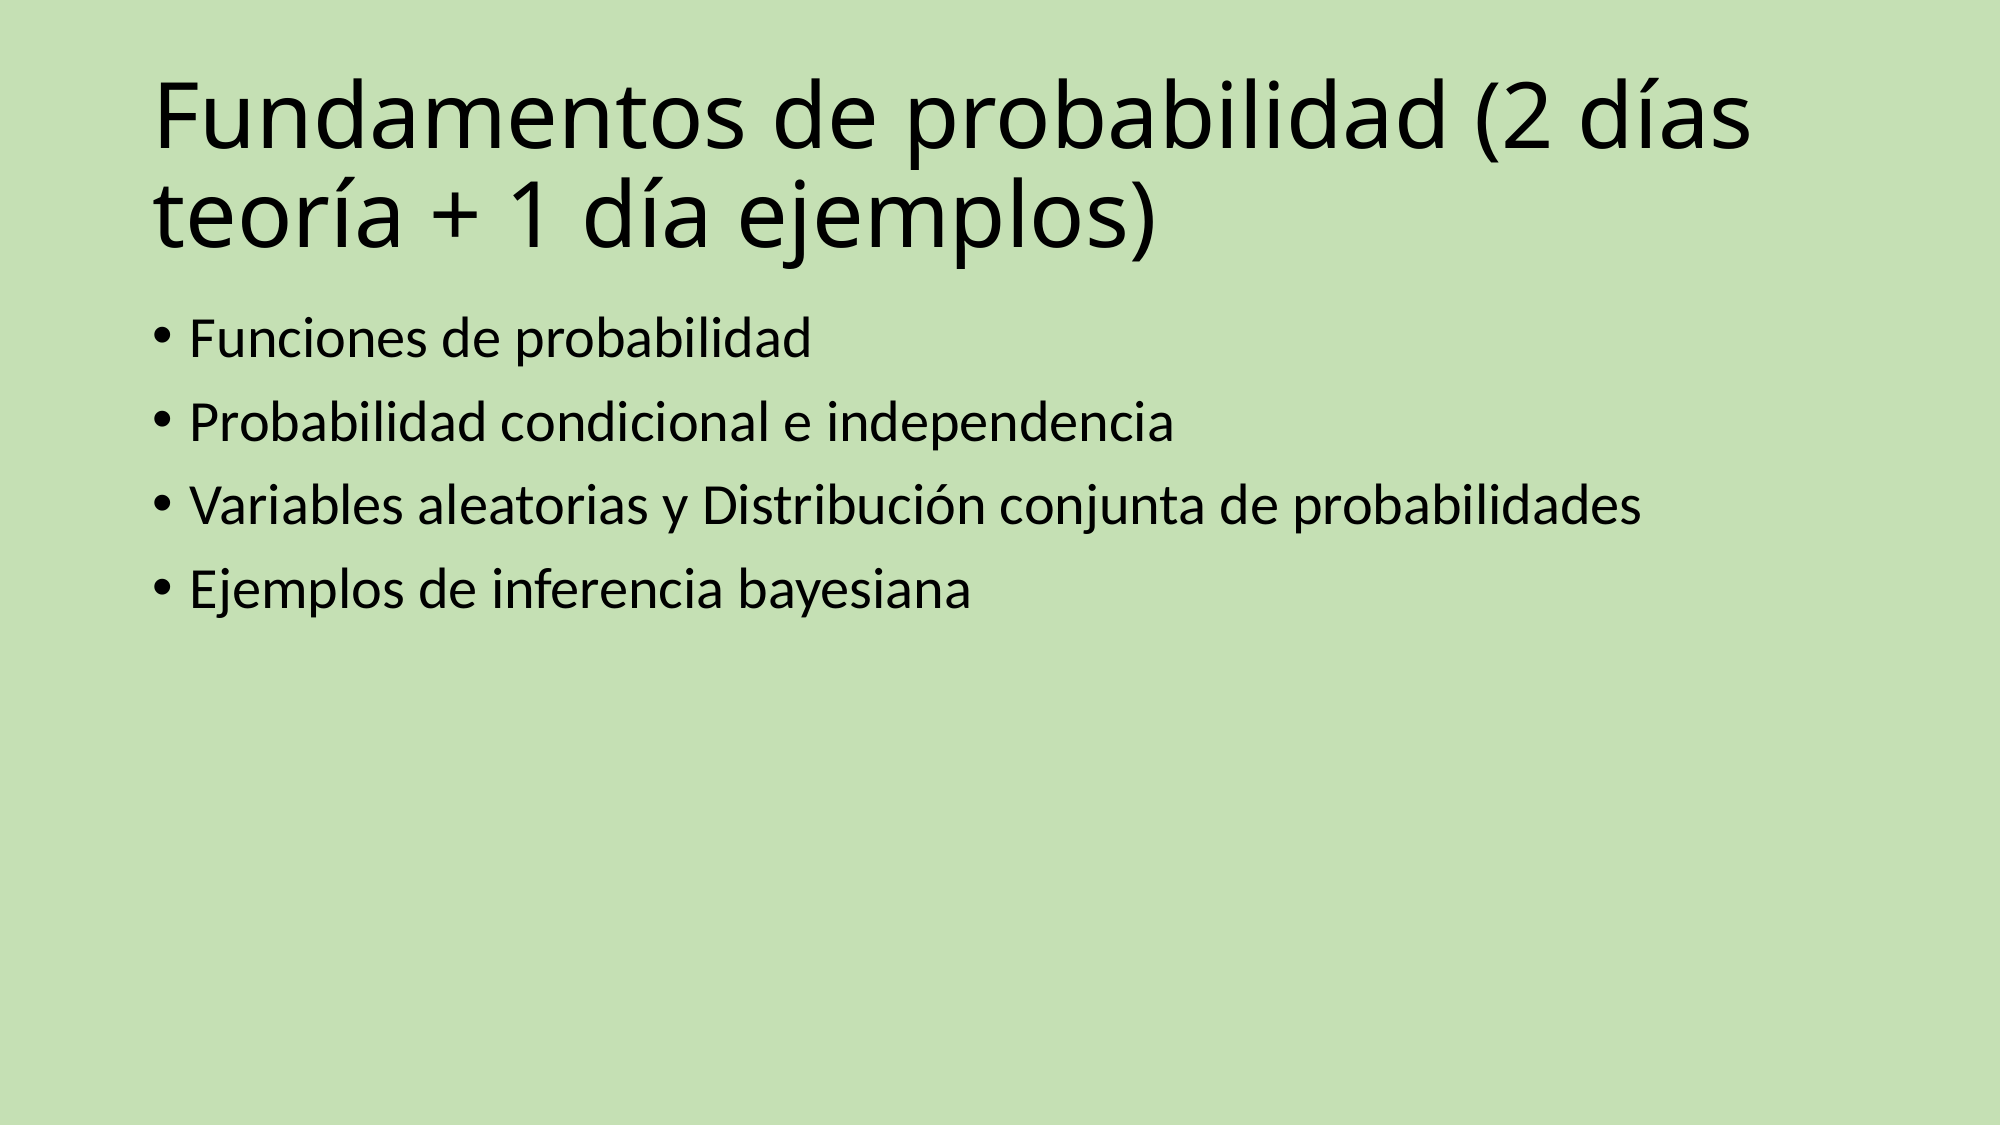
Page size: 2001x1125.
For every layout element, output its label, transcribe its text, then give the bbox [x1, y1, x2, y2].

title Fundamentos de probabilidad (2 días teoría + 1 día ejemplos) [137, 59, 1863, 278]
list Funciones de probabilidad Probabilidad condicional e independencia Variables aleatorias y Distribución conjunta de probabilidades Ejemplos de inferencia bayesiana [137, 299, 1863, 1014]
